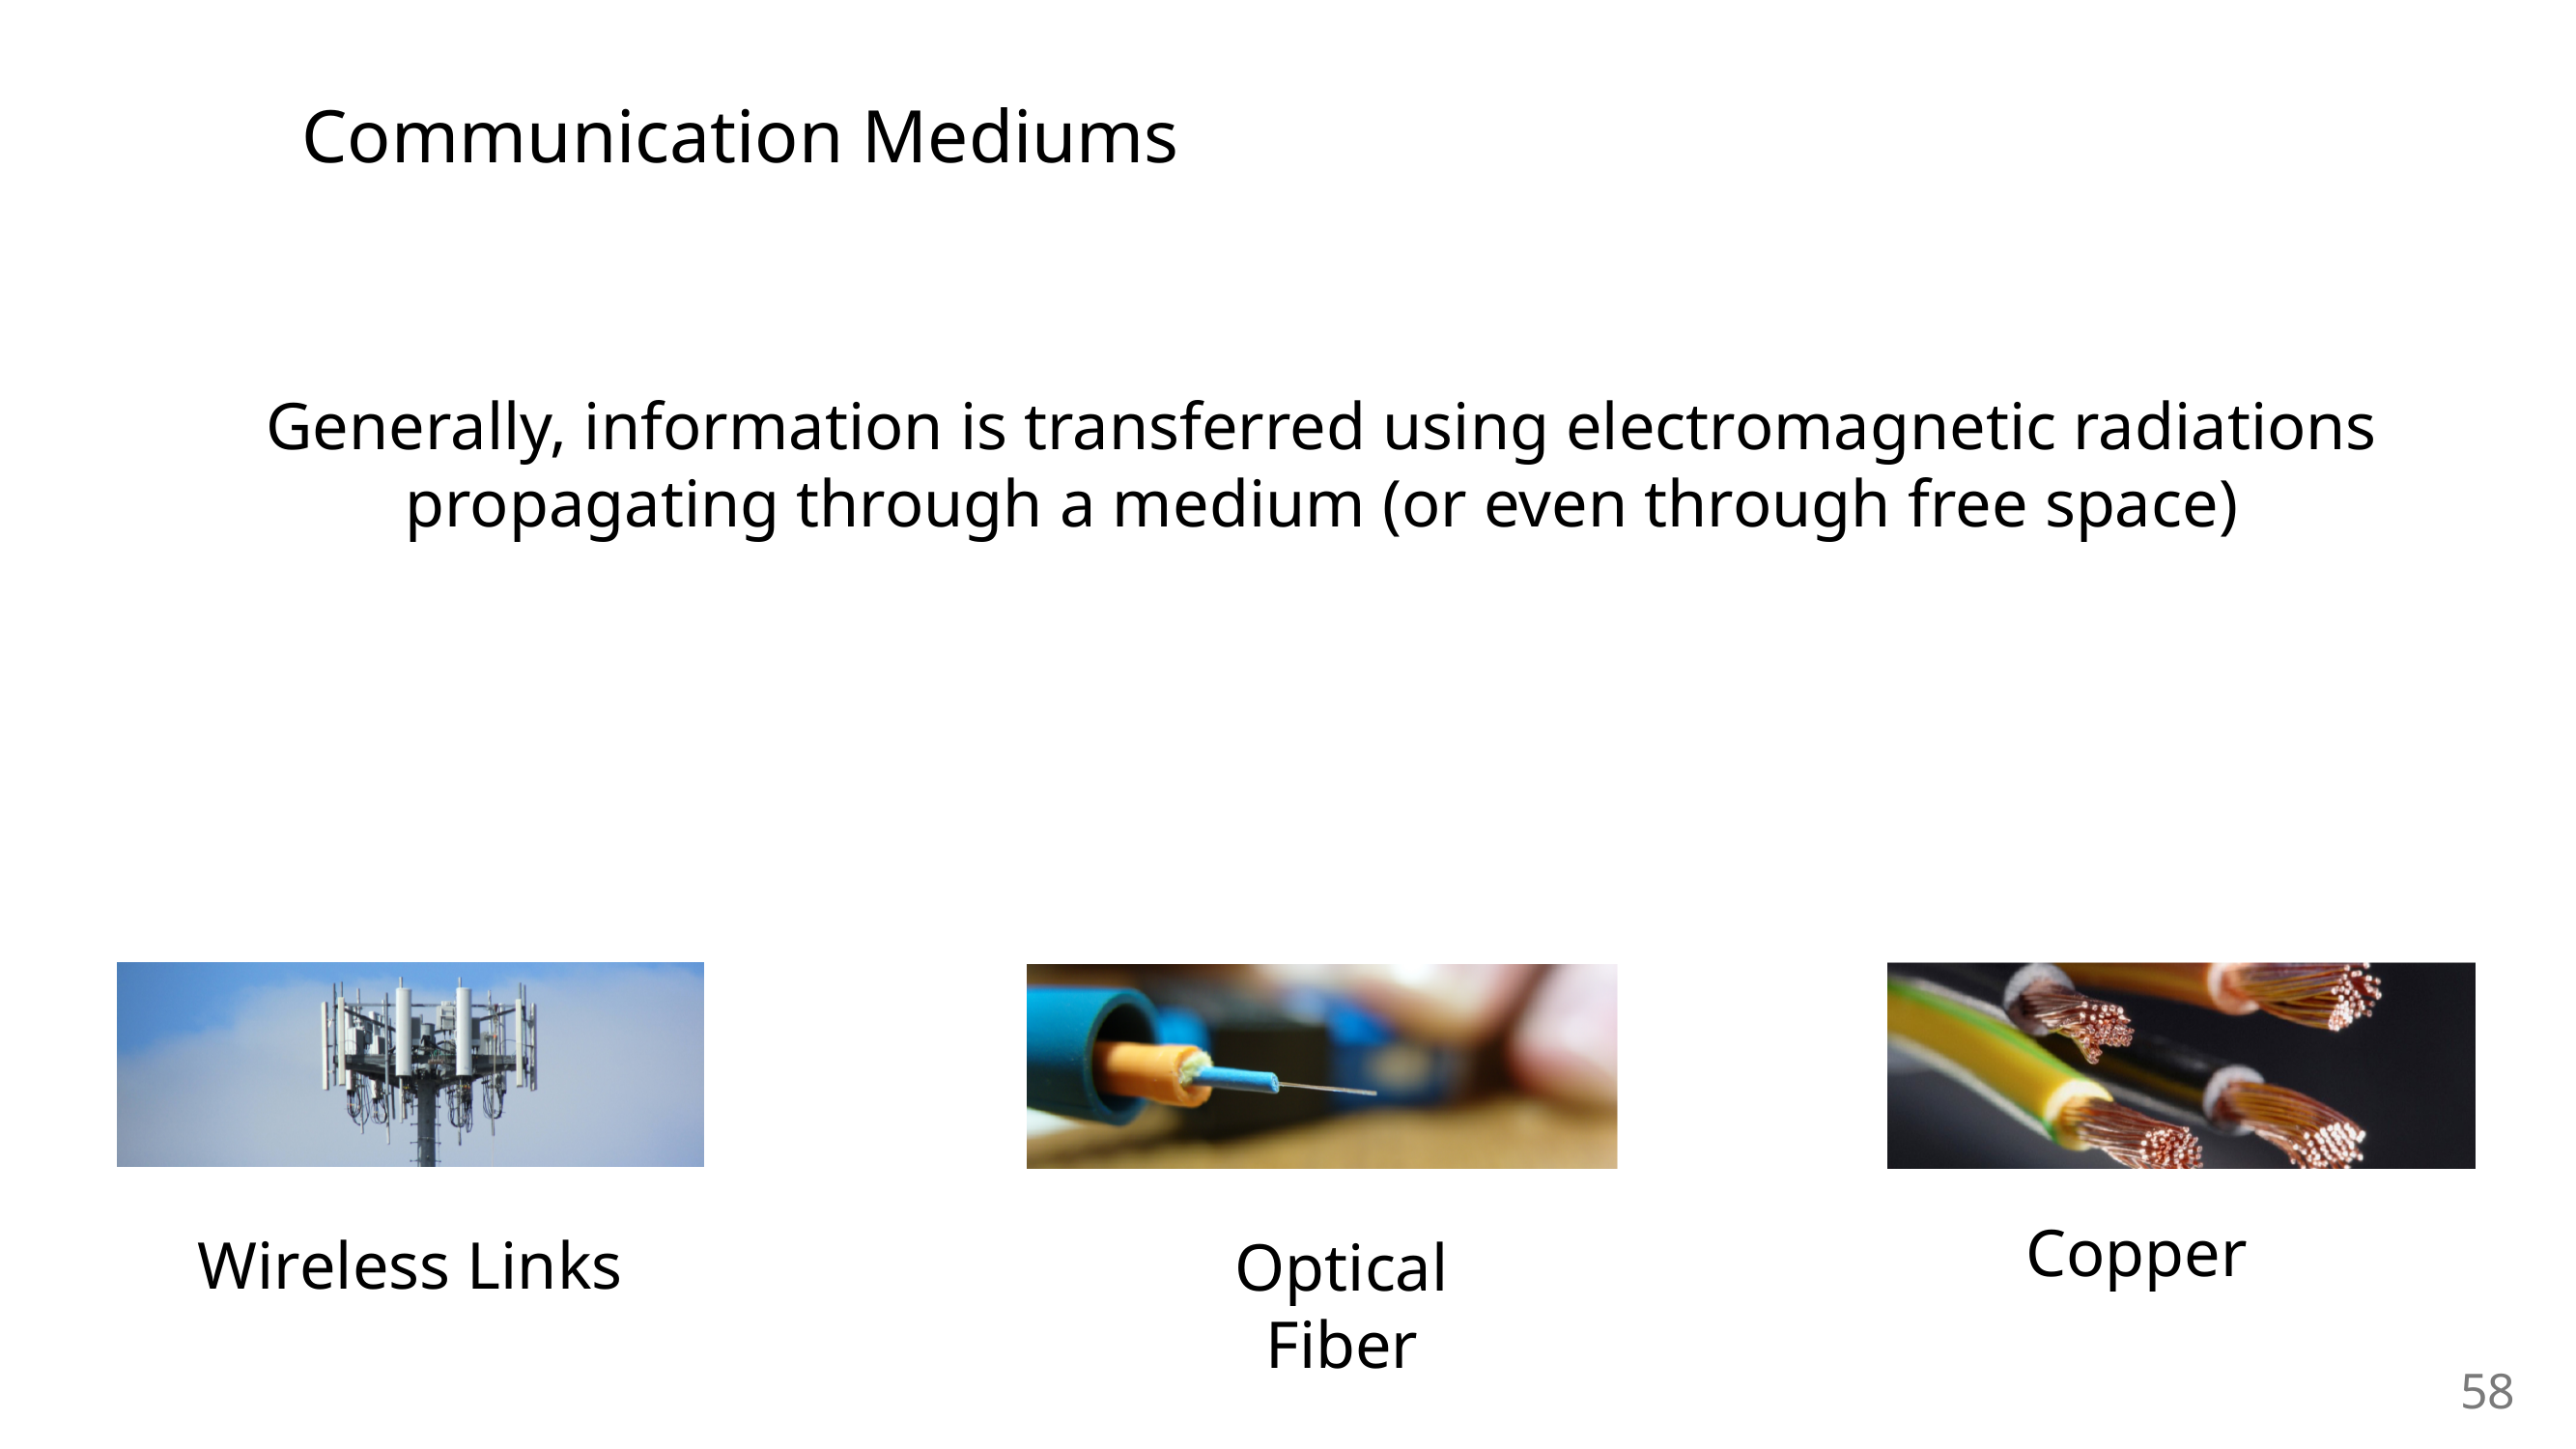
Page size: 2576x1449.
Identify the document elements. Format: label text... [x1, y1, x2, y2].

list Communication Mediums [250, 0, 2325, 270]
picture [117, 962, 705, 1167]
picture [1887, 961, 2476, 1169]
text_box Optical Fiber [1146, 1219, 1539, 1388]
slide_number 58 [2453, 1359, 2522, 1434]
picture [1027, 964, 1619, 1169]
text_box Generally, information is transferred using electromagnetic radiations propagating through a medium (or even through free space) [251, 378, 2394, 624]
text_box Wireless Links [139, 1217, 683, 1309]
text_box Copper [2001, 1205, 2272, 1297]
